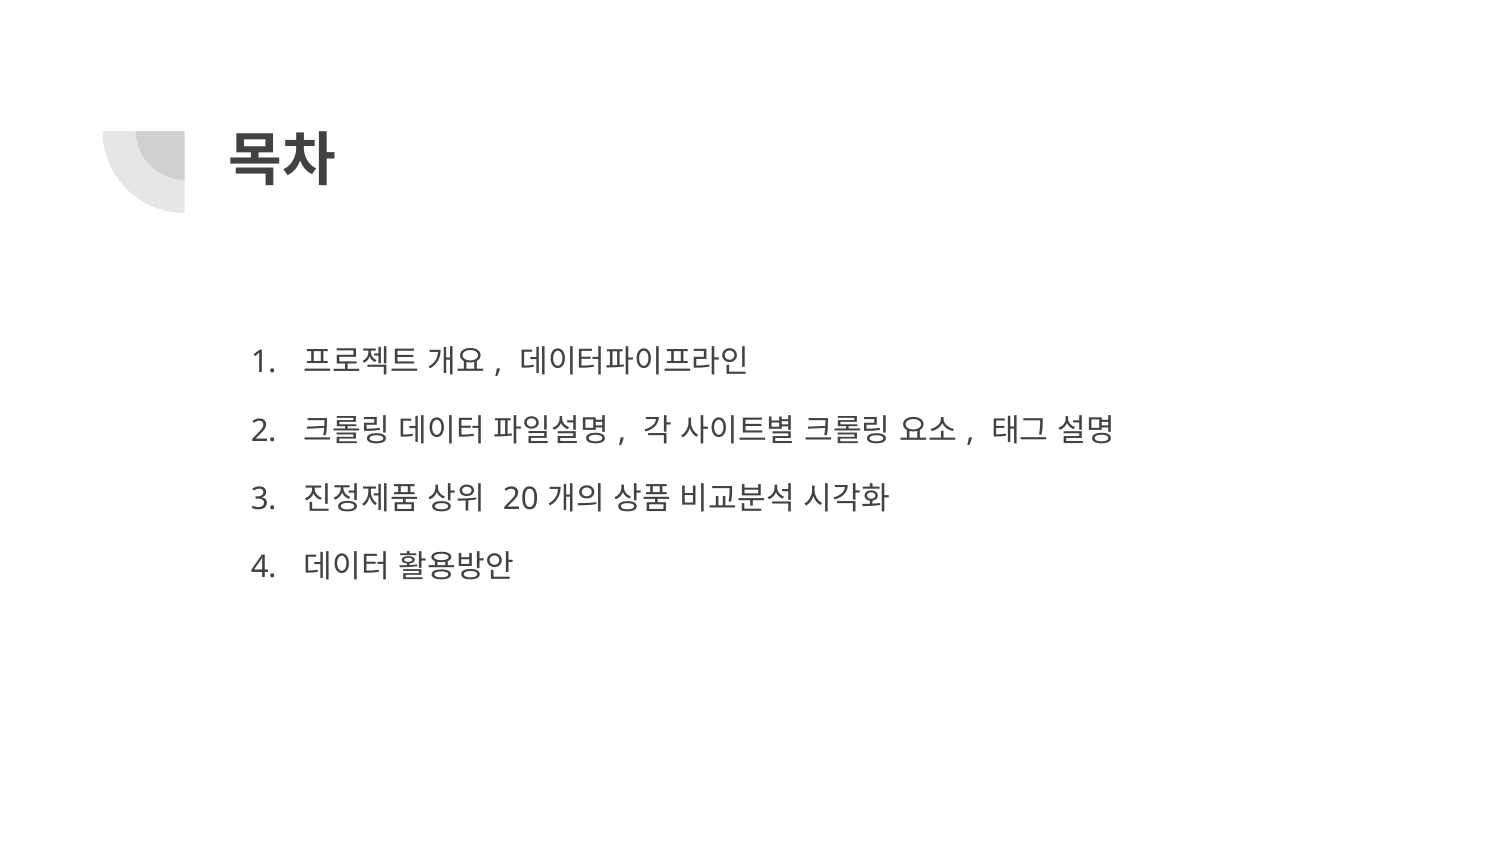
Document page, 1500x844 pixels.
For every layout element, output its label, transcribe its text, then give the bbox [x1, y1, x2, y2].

title 목차 [213, 98, 1368, 263]
list 프로젝트 개요, 데이터파이프라인 크롤링 데이터 파일설명, 각 사이트별 크롤링 요소, 태그 설명 진정제품 상위 20개의 상품 비교분석 시각화 데이터 활용방안 [213, 298, 1368, 744]
